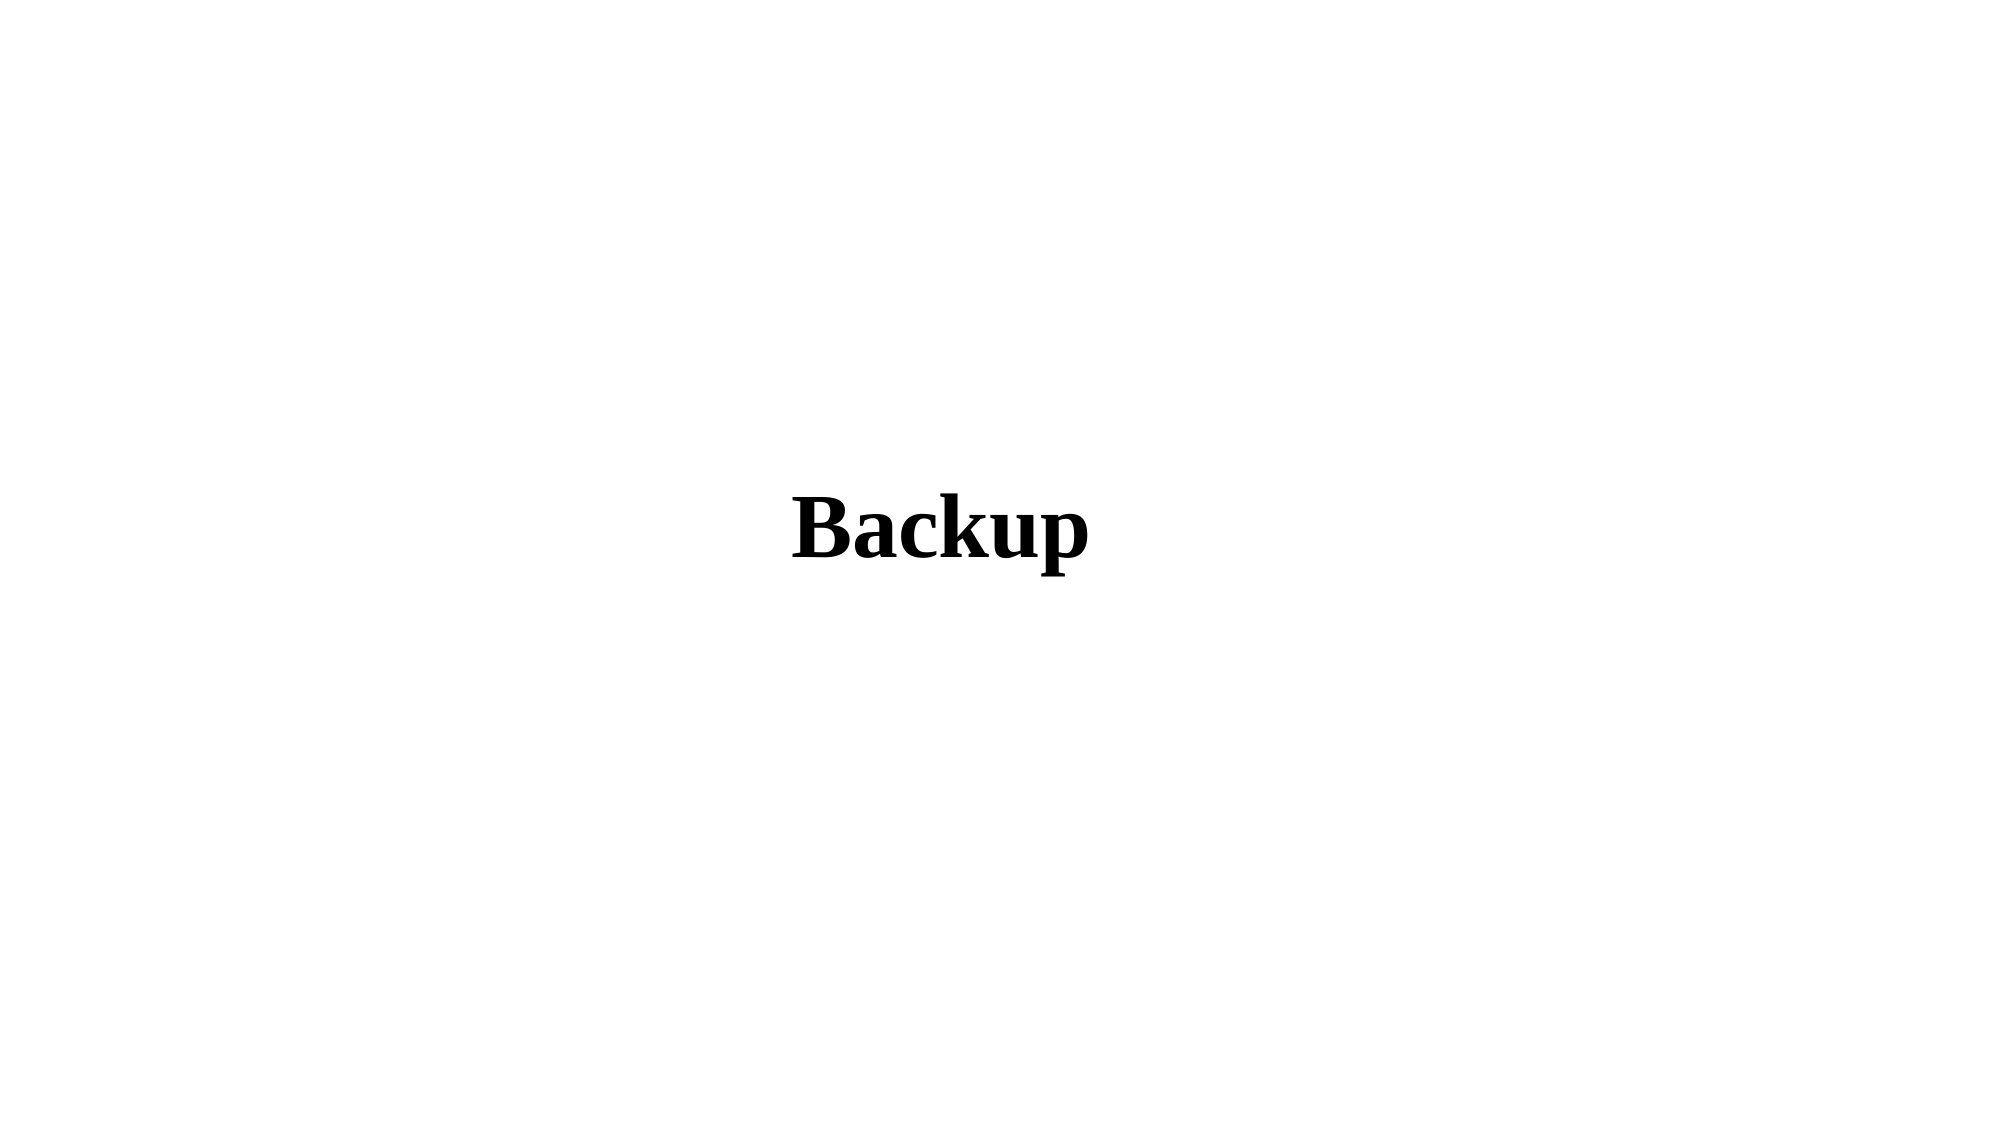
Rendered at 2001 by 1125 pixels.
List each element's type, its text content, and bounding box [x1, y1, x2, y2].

title Backup [775, 383, 2000, 672]
